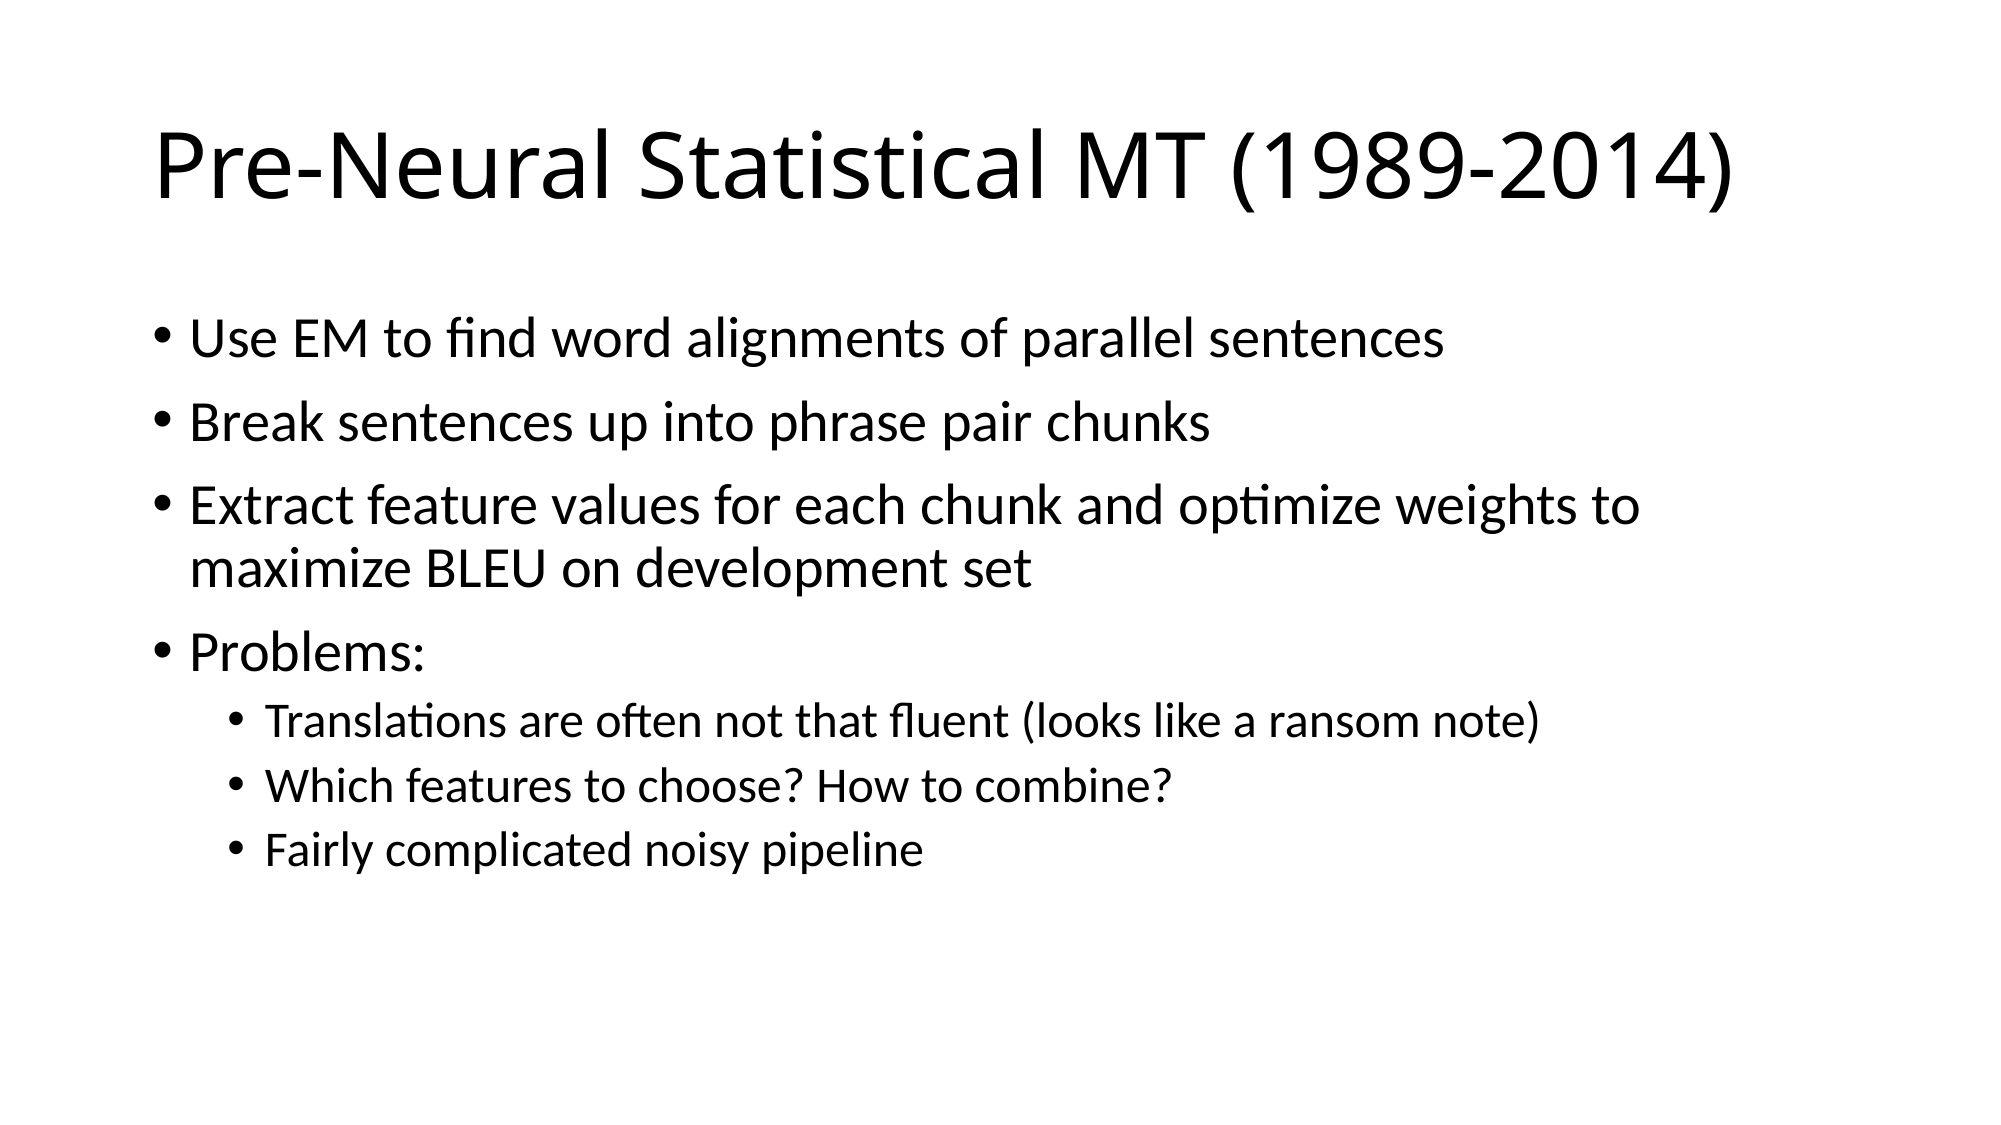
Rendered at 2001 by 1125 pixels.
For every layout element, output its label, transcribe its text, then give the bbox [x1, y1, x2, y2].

list Use EM to find word alignments of parallel sentences Break sentences up into phrase pair chunks Extract feature values for each chunk and optimize weights to maximize BLEU on development set Problems: Translations are often not that fluent (looks like a ransom note) Which features to choose? How to combine? Fairly complicated noisy pipeline [137, 299, 1863, 1014]
title Pre-Neural Statistical MT (1989-2014) [137, 59, 1863, 278]
